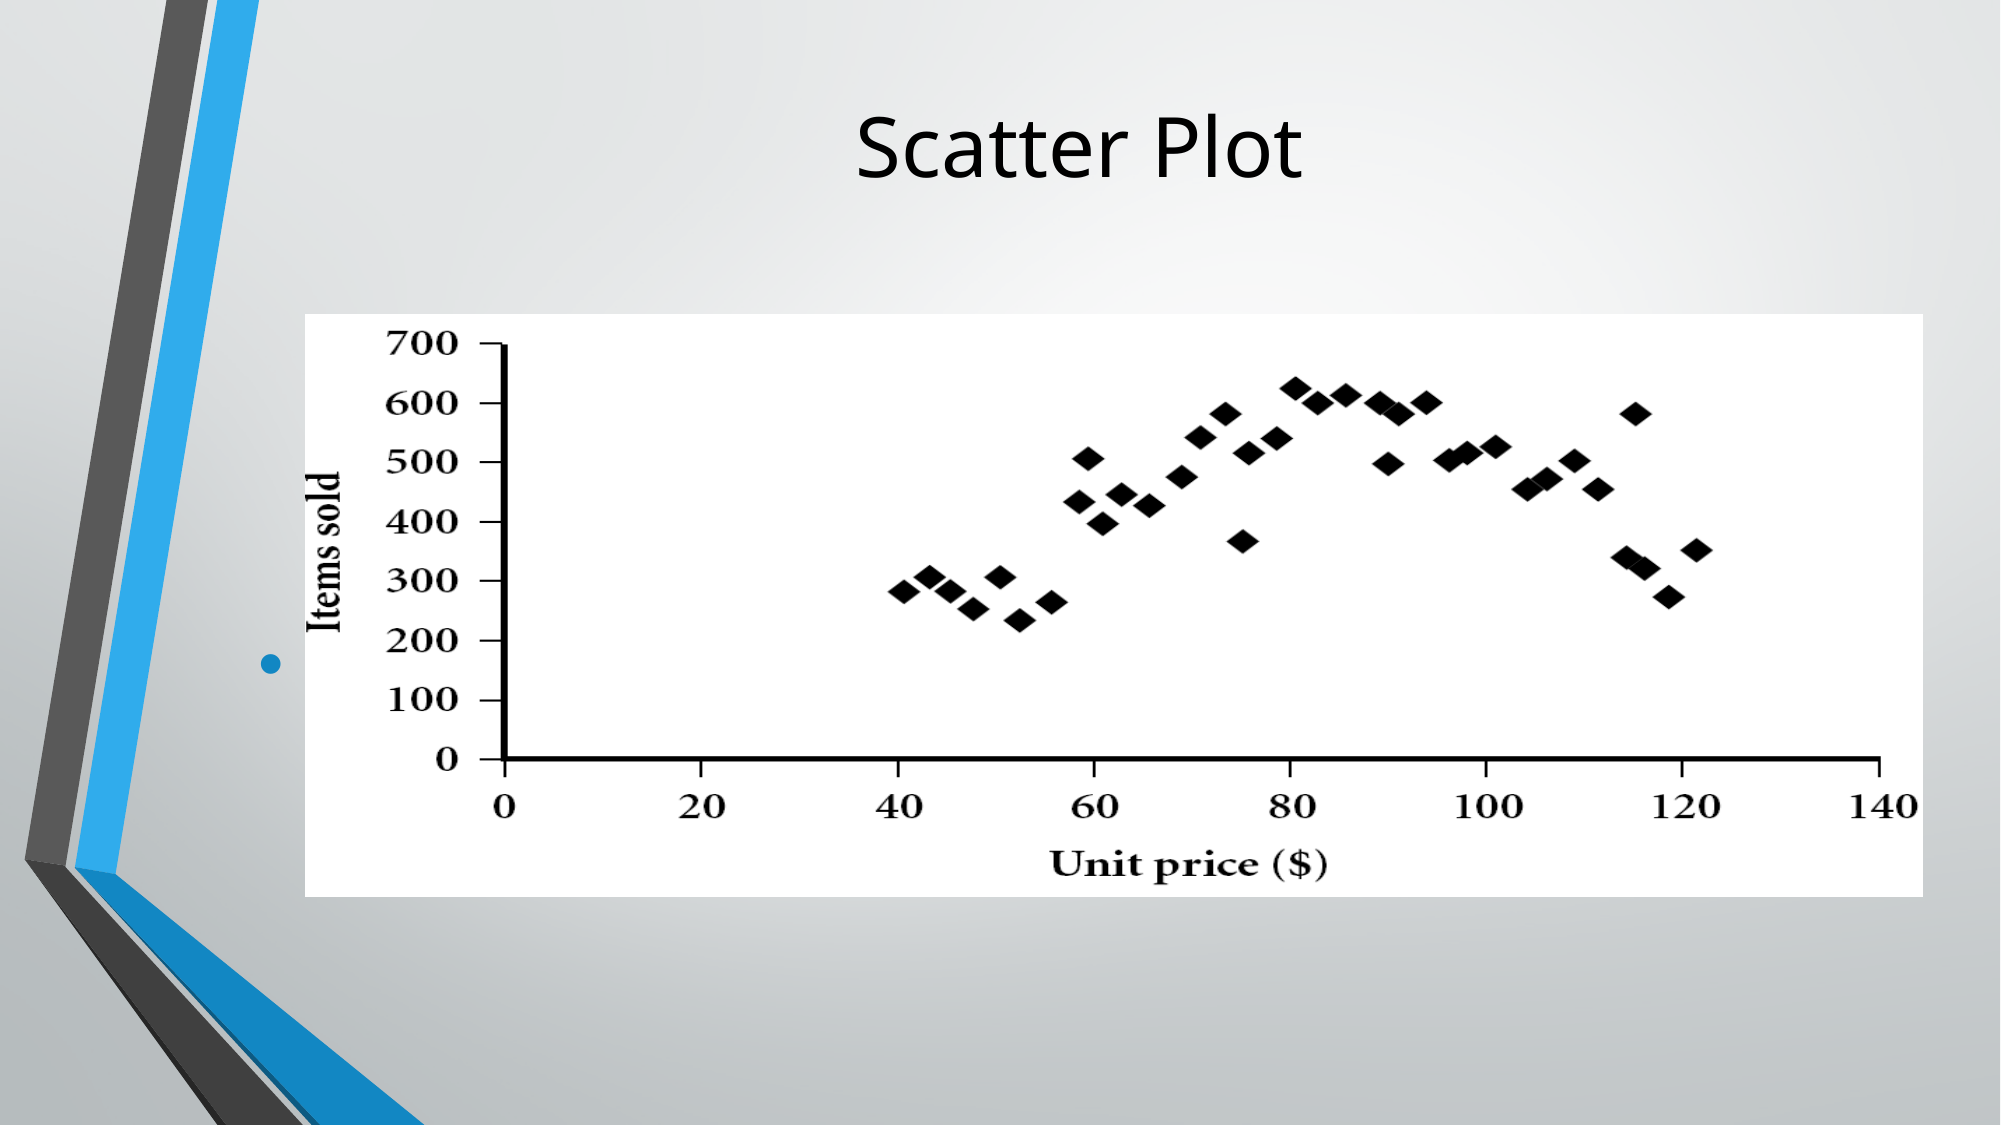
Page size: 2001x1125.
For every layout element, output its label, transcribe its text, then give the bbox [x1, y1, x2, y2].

list A type of mathematical diagram using Cartesian coordinates to display values for two variables for a set of data [243, 437, 1887, 950]
title Scatter Plot [257, 0, 1902, 288]
picture [305, 314, 1923, 897]
